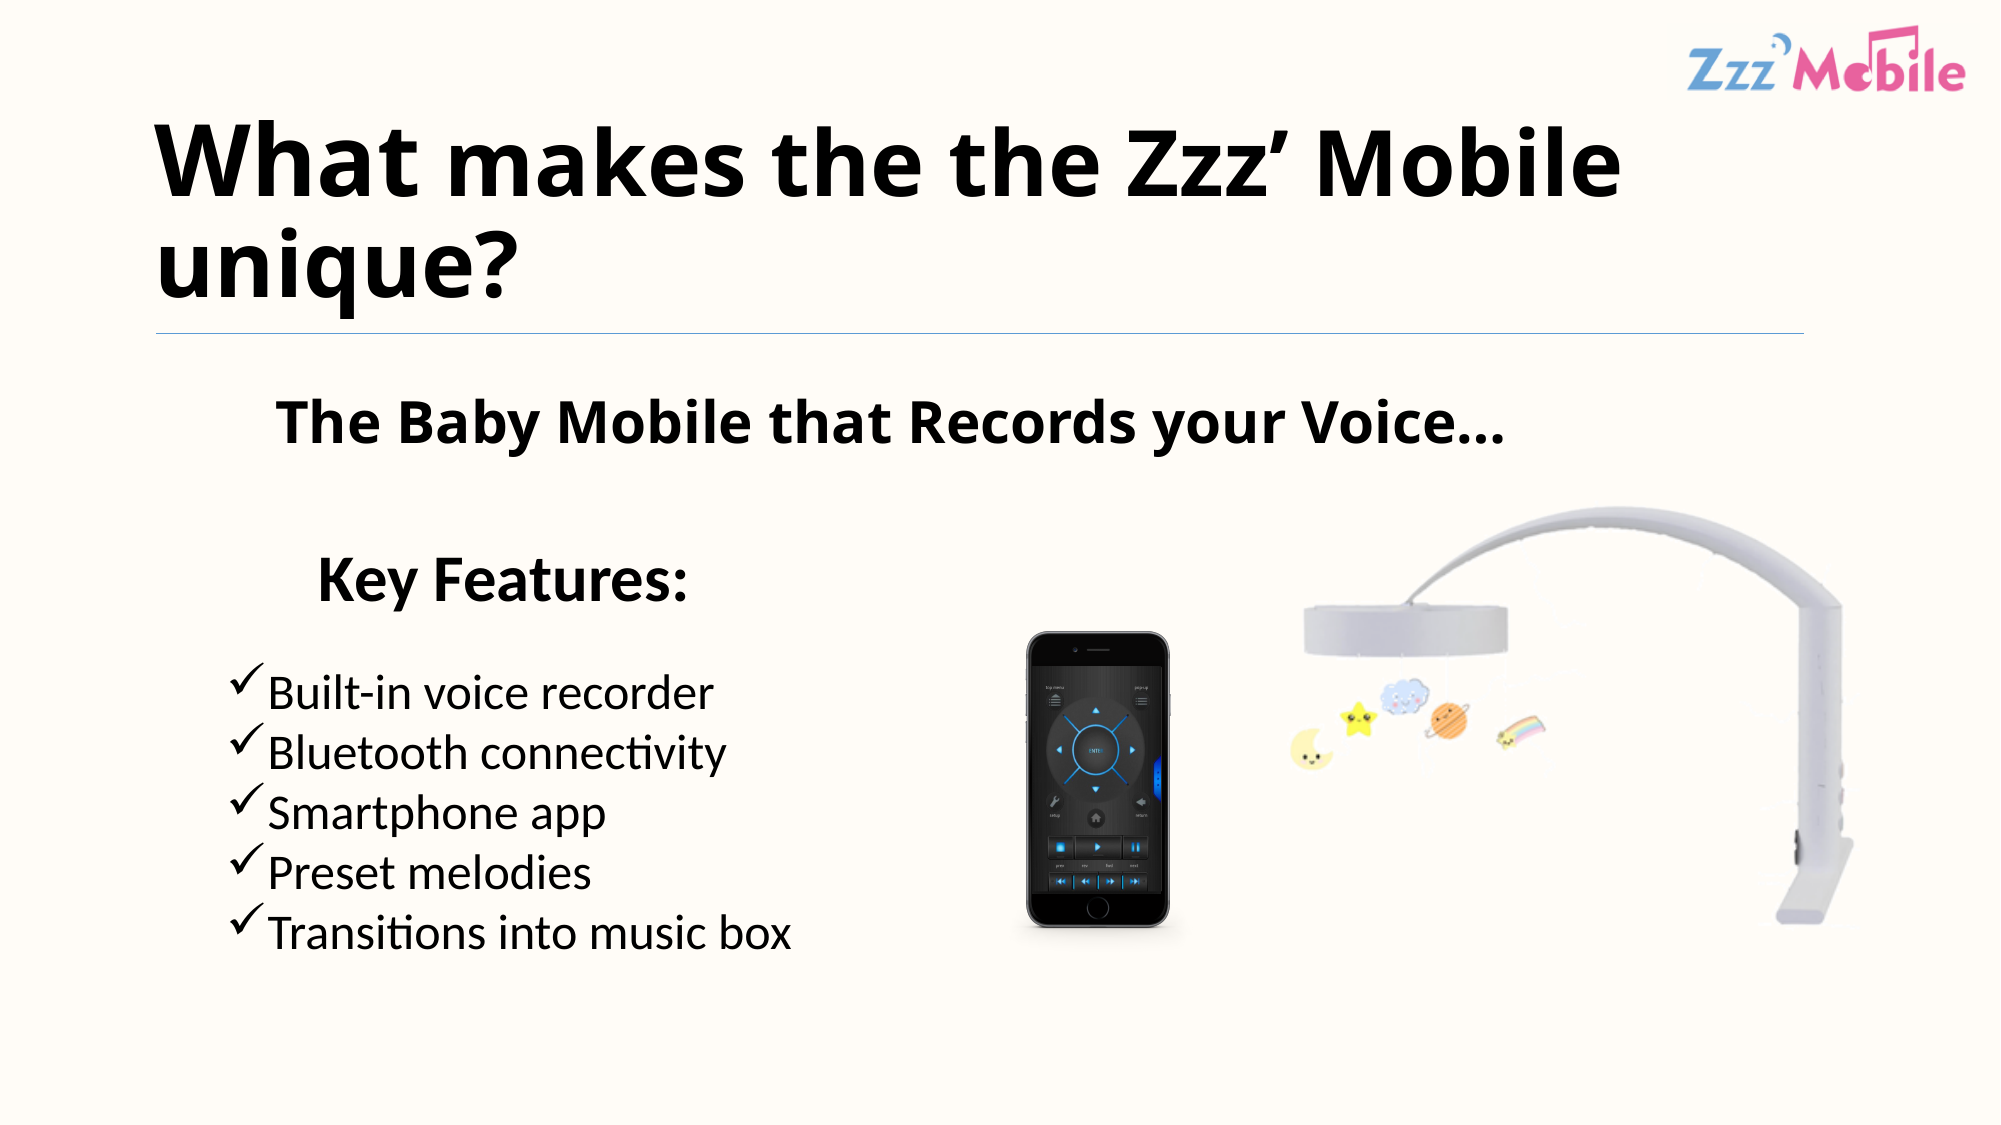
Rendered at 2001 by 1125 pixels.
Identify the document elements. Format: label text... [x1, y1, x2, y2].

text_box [1007, 631, 1193, 957]
picture [1216, 460, 1942, 957]
text_box The Baby Mobile that Records your Voice… [260, 377, 1523, 507]
title What makes the the Zzz’ Mobile unique? [139, 86, 1748, 342]
text_box Key Features: Built-in voice recorder Bluetooth connectivity Smartphone app Preset melodies Transitions into music box [211, 527, 1077, 1017]
picture [1666, 23, 1980, 100]
